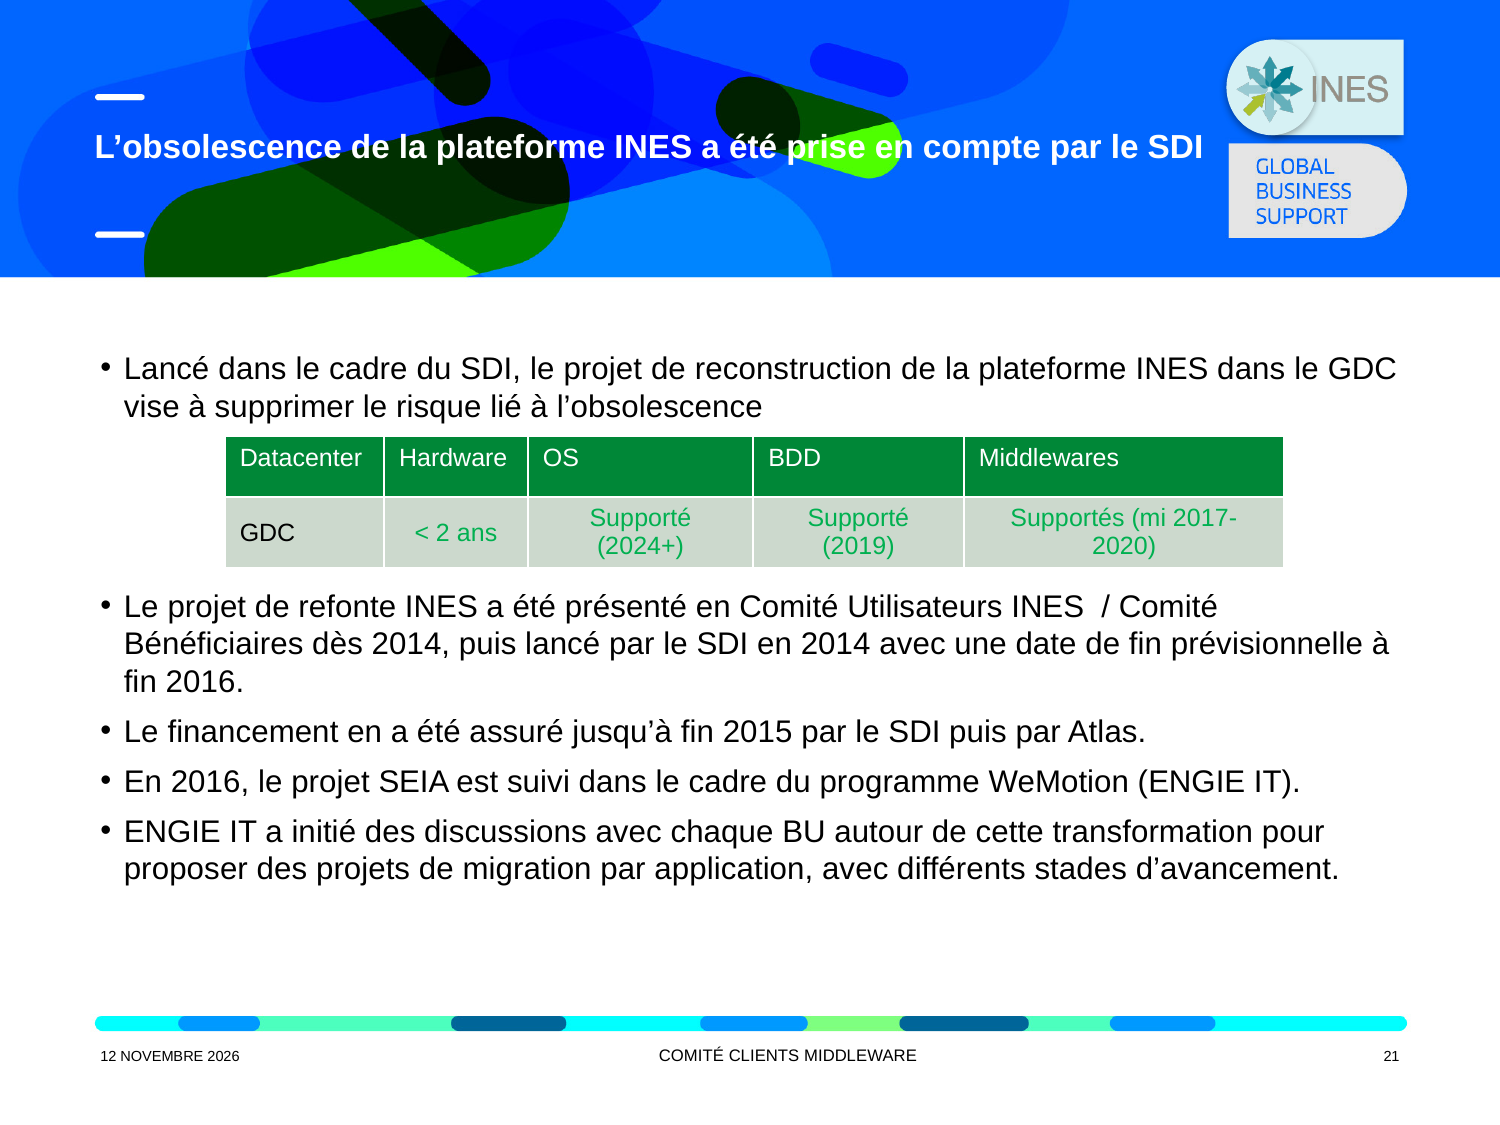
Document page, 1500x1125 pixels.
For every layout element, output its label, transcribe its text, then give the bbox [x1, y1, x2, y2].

list Lancé dans le cadre du SDI, le projet de reconstruction de la plateforme INES dans le GDC vise à supprimer le risque lié à l’obsolescence Le projet de refonte INES a été présenté en Comité Utilisateurs INES / Comité Bénéficiaires dès 2014, puis lancé par le SDI en 2014 avec une date de fin prévisionnelle à fin 2016. Le financement en a été assuré jusqu’à fin 2015 par le SDI puis par Atlas. En 2016, le projet SEIA est suivi dans le cadre du programme WeMotion (ENGIE IT). ENGIE IT a initié des discussions avec chaque BU autour de cette transformation pour proposer des projets de migration par application, avec différents stades d’avancement. [100, 348, 1400, 957]
picture [0, 0, 1500, 1125]
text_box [1216, 34, 1408, 143]
table_header Datacenter [226, 437, 383, 496]
table_header Middlewares [965, 437, 1283, 496]
footer Comité Clients middleware [286, 1033, 1291, 1081]
table_header Hardware [385, 437, 527, 496]
slide_number 20 [1322, 1033, 1400, 1081]
table_cell < 2 ans [385, 498, 527, 567]
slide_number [100, 1033, 254, 1081]
table_cell Supportés (mi 2017-2020) [965, 498, 1283, 567]
table_cell GDC [226, 498, 383, 567]
table_header OS [529, 437, 752, 496]
table_header BDD [754, 437, 963, 496]
table_cell Supporté (2024+) [529, 498, 752, 567]
title L’obsolescence de la plateforme INES a été prise en compte par le SDI [94, 117, 1214, 221]
table_cell Supporté (2019) [754, 498, 963, 567]
